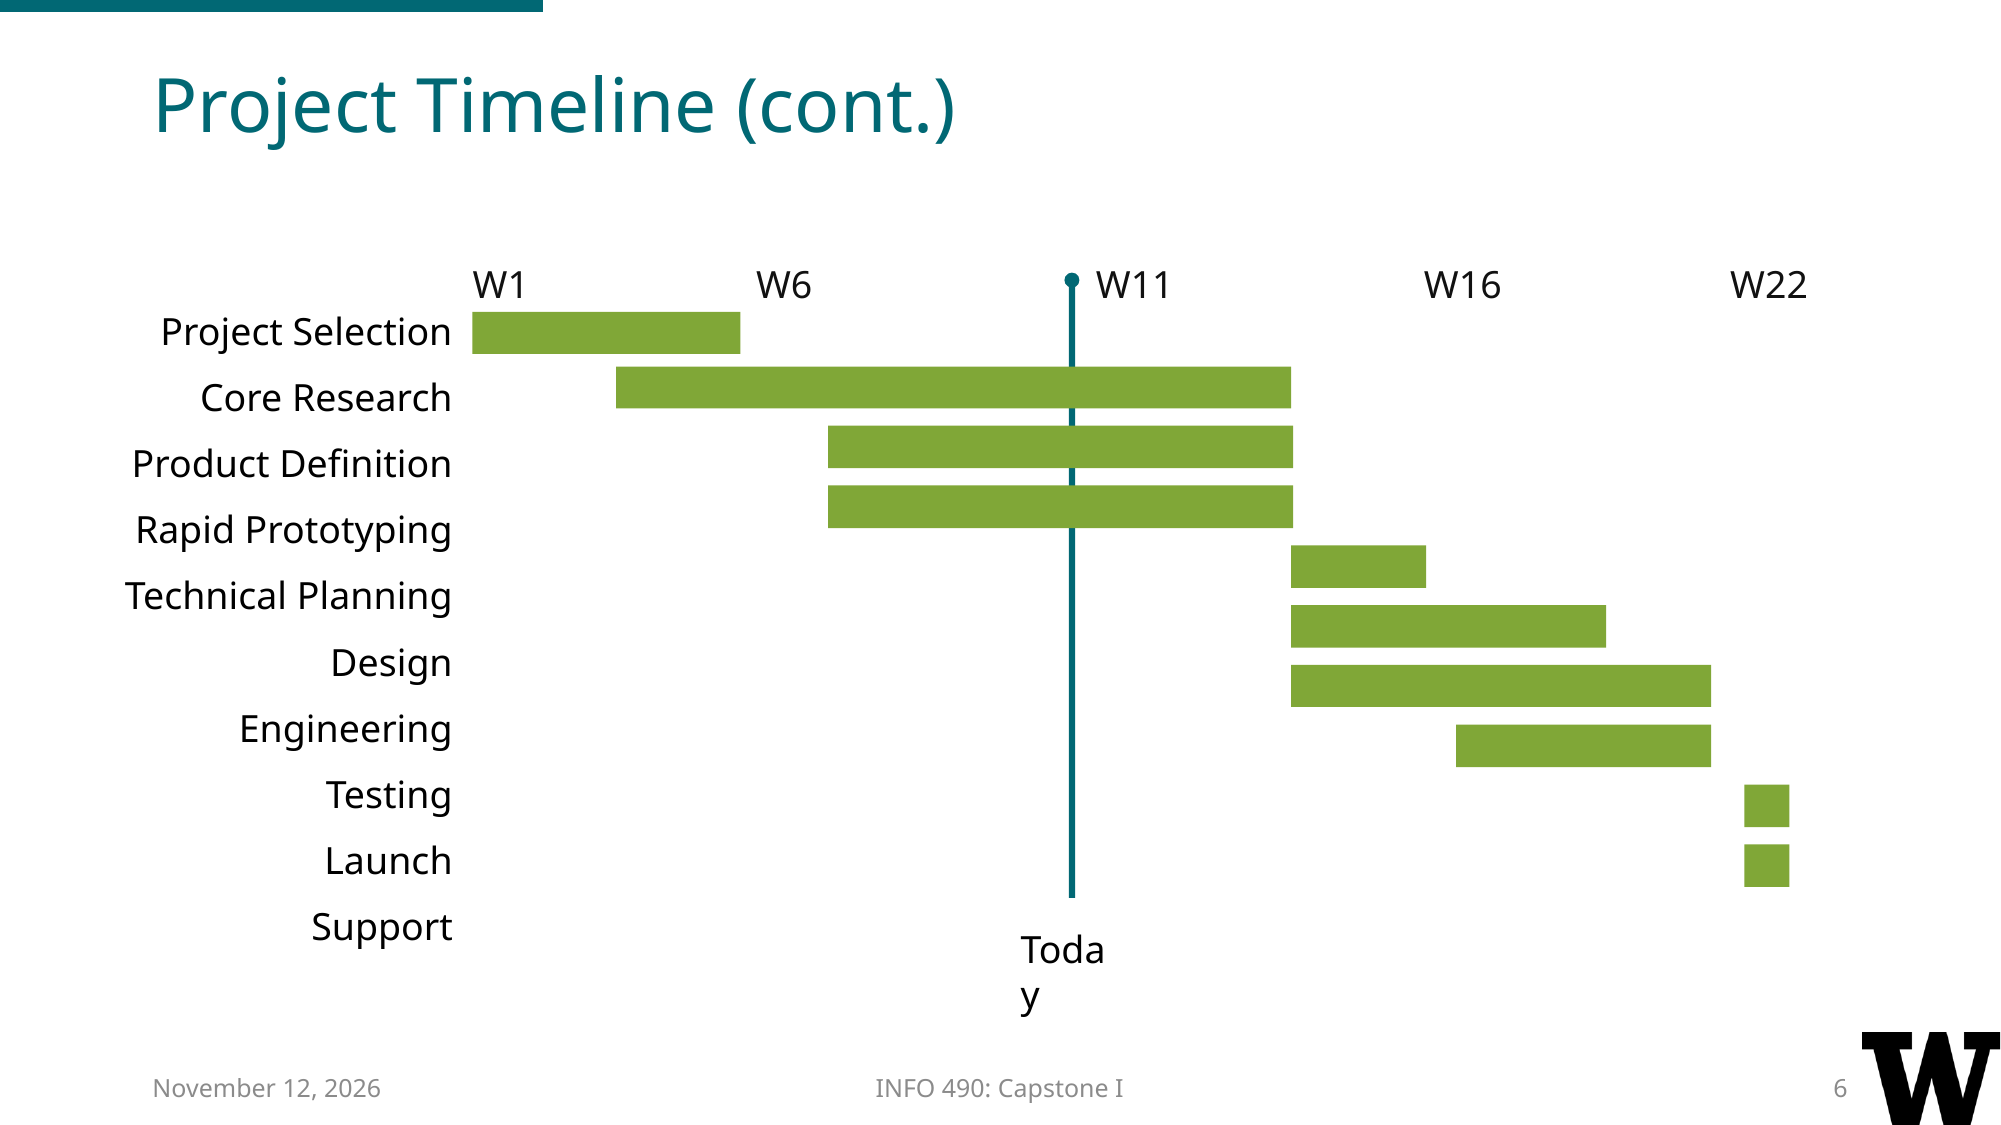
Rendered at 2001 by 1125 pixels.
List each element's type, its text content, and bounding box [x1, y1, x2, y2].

title Project Timeline (cont.) [137, 59, 1863, 203]
text_box [471, 311, 741, 355]
text_box W16 [1403, 253, 1523, 314]
table_cell Engineering [79, 694, 468, 761]
slide_number 6 [1412, 1060, 1863, 1120]
text_box [827, 484, 1071, 529]
text_box [1063, 271, 1081, 289]
text_box Today [1005, 918, 1138, 1024]
table_cell Support [79, 893, 468, 959]
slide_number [137, 1060, 588, 1120]
table_cell Core Research [79, 364, 468, 430]
table_cell Testing [79, 761, 468, 827]
text_box [1290, 664, 1712, 708]
text_box [1290, 604, 1607, 649]
text_box [1073, 425, 1294, 469]
picture [1862, 1032, 2001, 1125]
text_box [827, 425, 1071, 469]
text_box W6 [740, 253, 829, 314]
table_cell Technical Planning [79, 562, 468, 628]
table_header Project Selection [79, 298, 468, 364]
text_box [615, 366, 1071, 409]
text_box [1743, 843, 1790, 888]
table_cell Rapid Prototyping [79, 496, 468, 562]
text_box [1743, 784, 1790, 828]
text_box W1 [458, 253, 581, 314]
table_cell Launch [79, 827, 468, 893]
text_box [1073, 484, 1294, 529]
footer INFO 490: Capstone I [662, 1060, 1338, 1120]
text_box [1290, 544, 1427, 589]
text_box W22 [1714, 253, 1823, 314]
text_box [1455, 724, 1712, 768]
table_cell Product Definition [79, 430, 468, 496]
text_box [1073, 366, 1292, 409]
table_cell Design [79, 628, 468, 694]
text_box W11 [1071, 253, 1198, 314]
